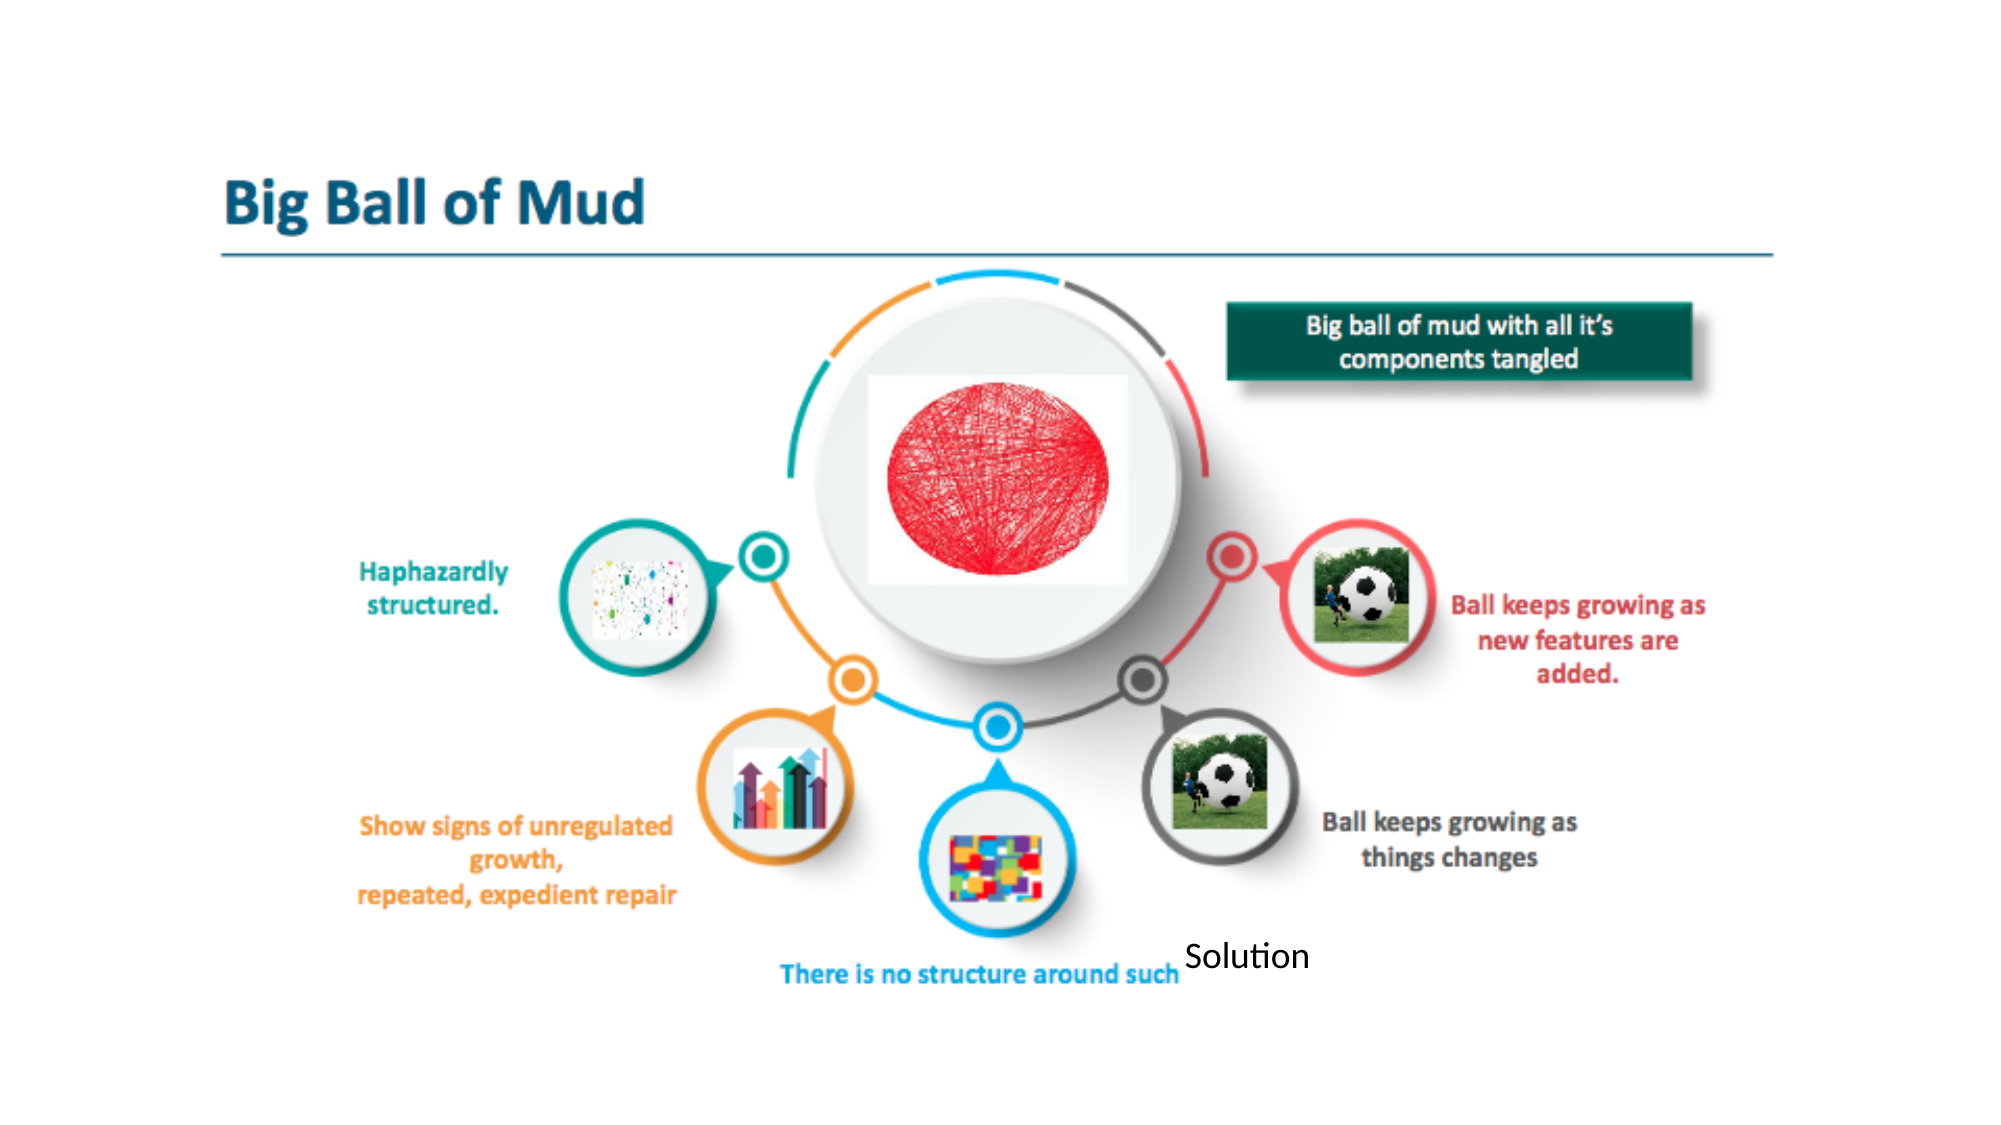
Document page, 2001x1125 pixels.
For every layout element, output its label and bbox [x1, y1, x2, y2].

list [173, 135, 1816, 986]
